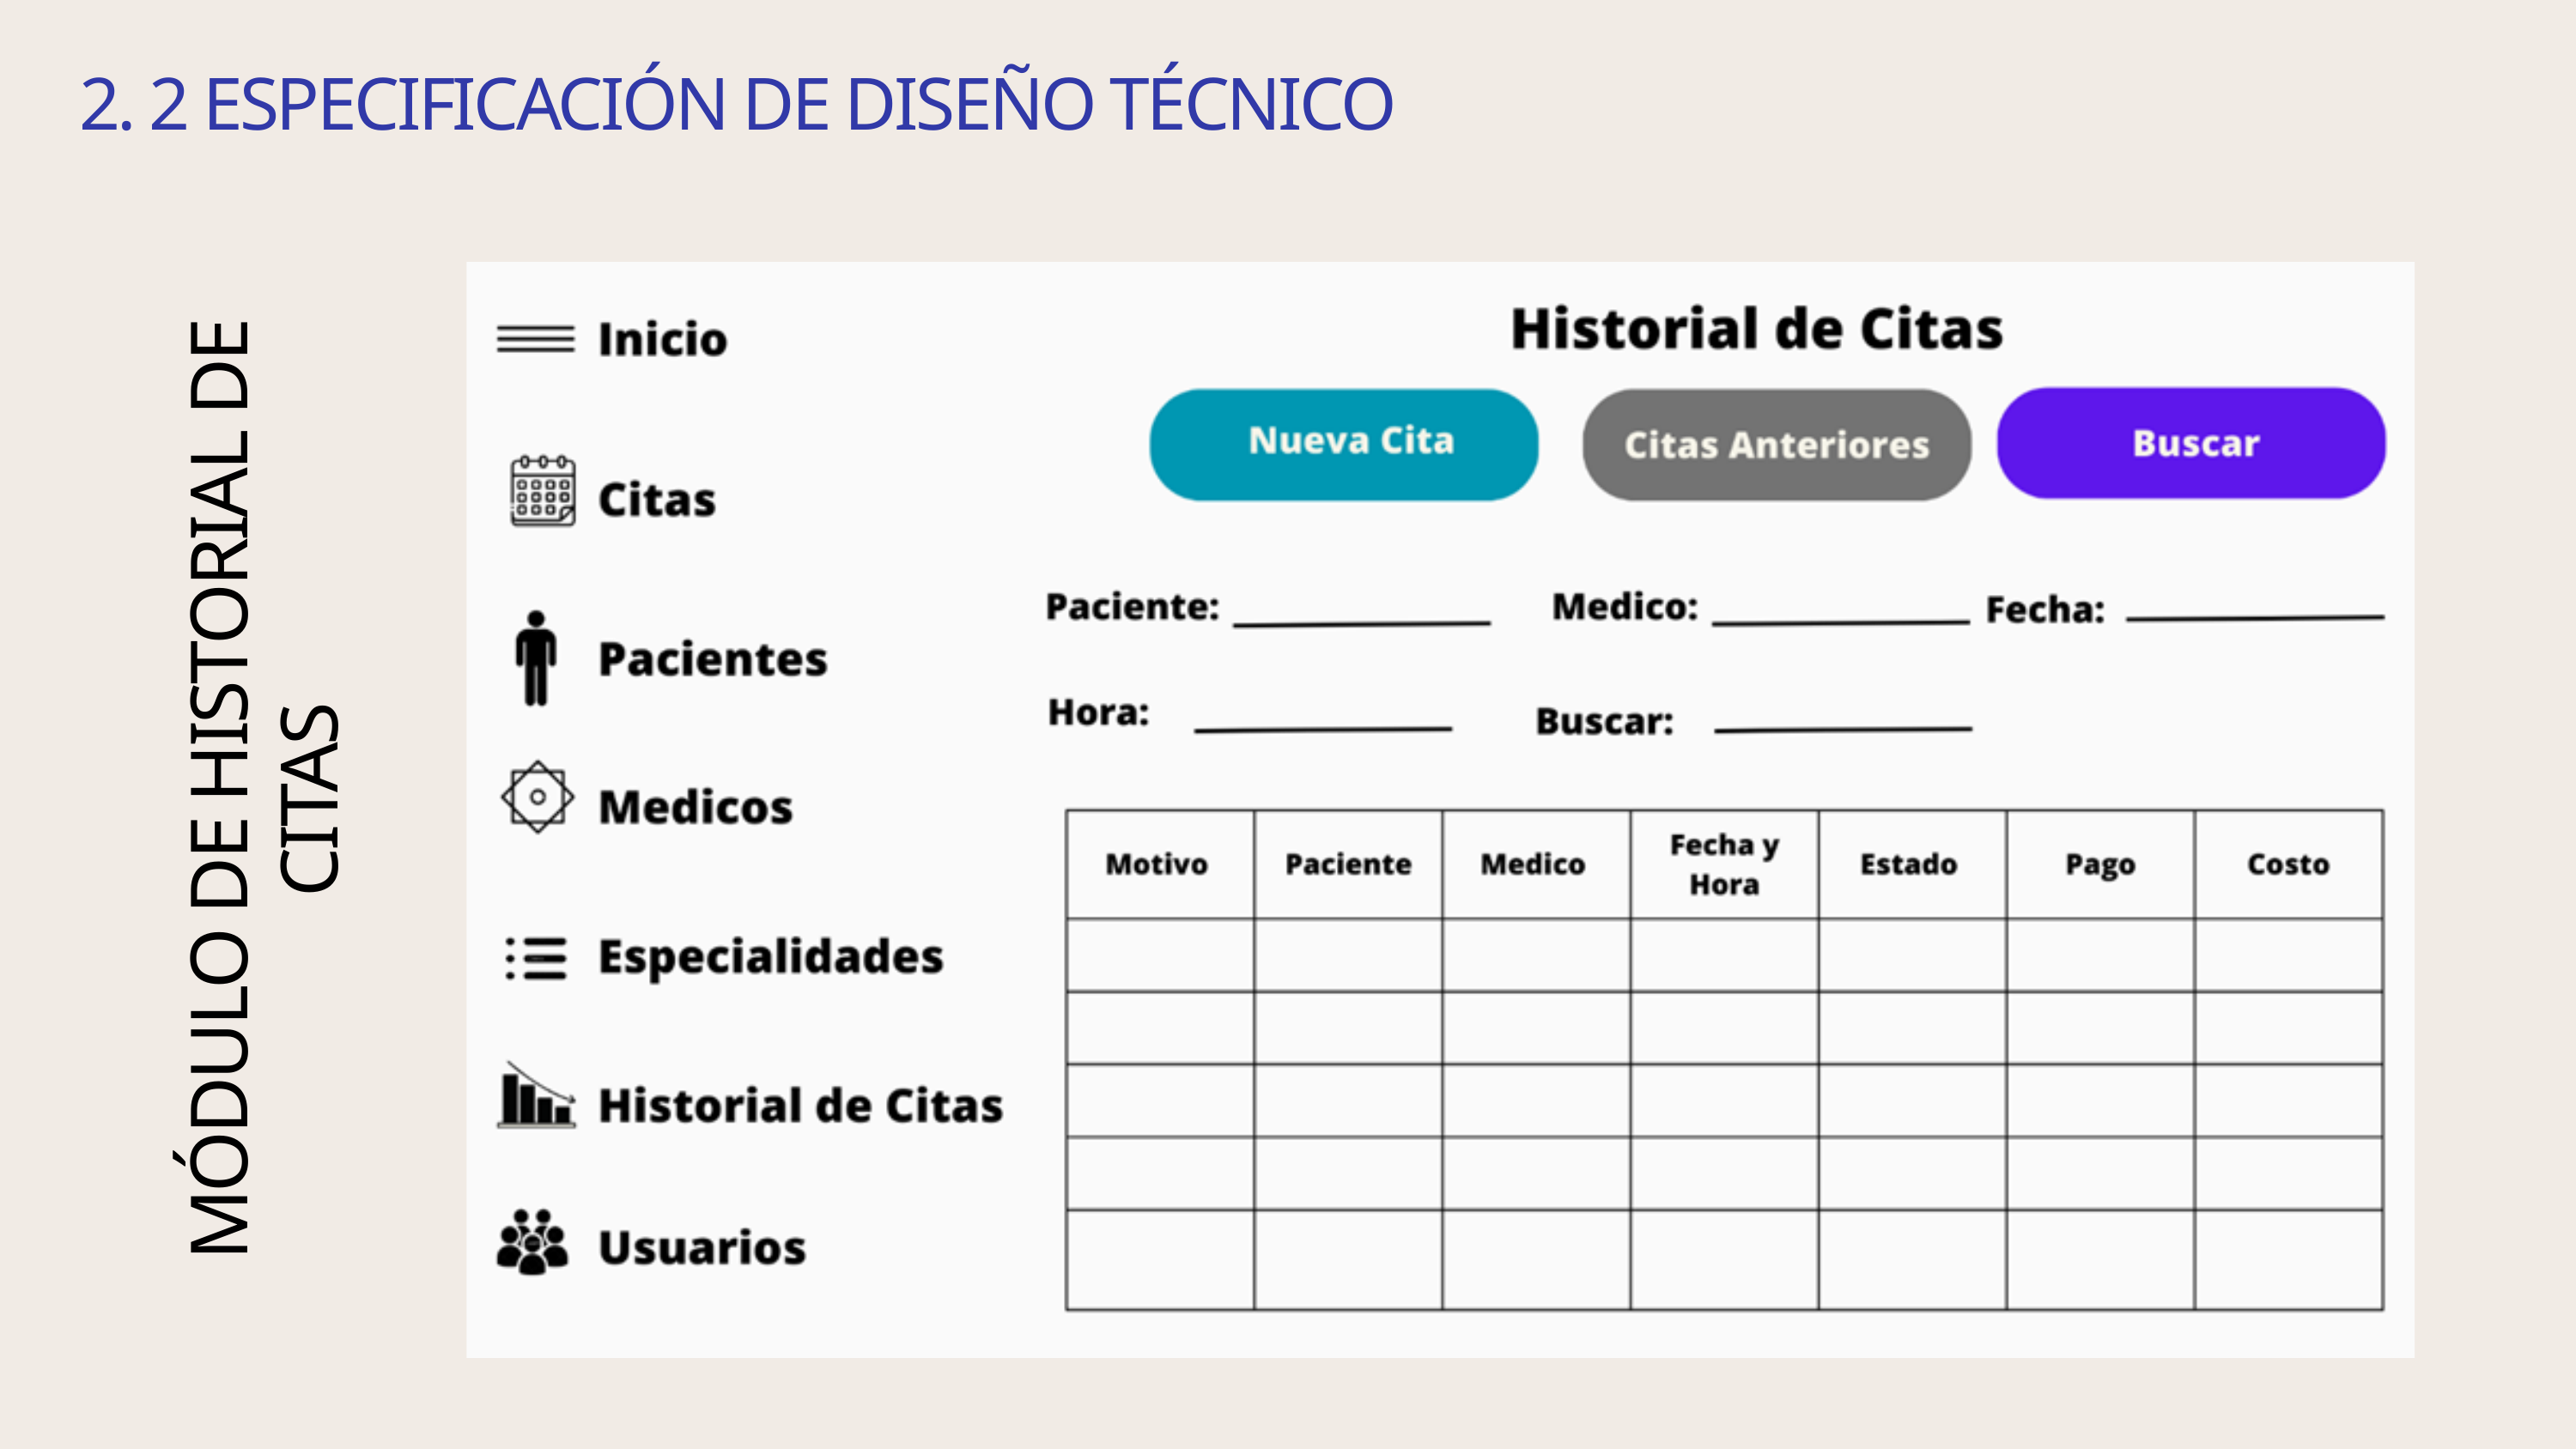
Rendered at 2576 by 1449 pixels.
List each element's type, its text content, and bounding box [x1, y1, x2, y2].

text_box MÓDULO DE HISTORIAL DE CITAS [173, 298, 354, 1284]
text_box 2. 2 ESPECIFICACIÓN DE DISEÑO TÉCNICO [79, 62, 1614, 145]
text_box [466, 262, 2415, 1358]
